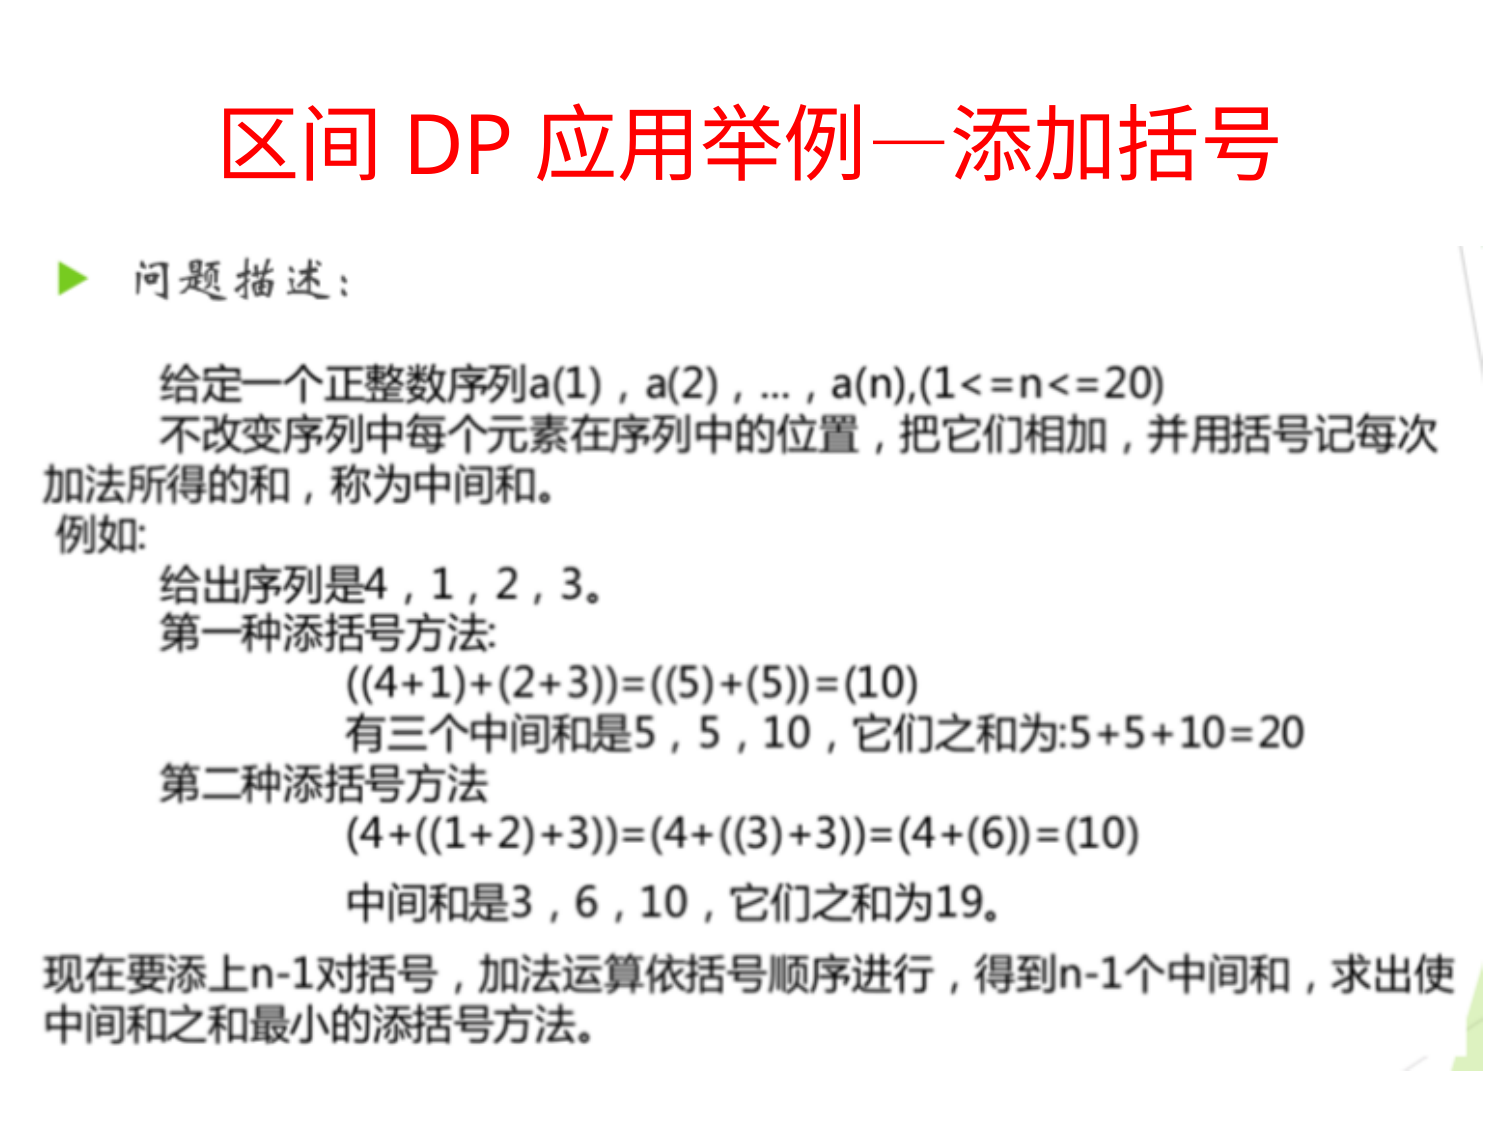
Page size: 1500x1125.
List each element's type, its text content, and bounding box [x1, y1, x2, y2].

title 区间DP应用举例—添加括号 [75, 47, 1425, 235]
picture [35, 246, 1483, 1071]
